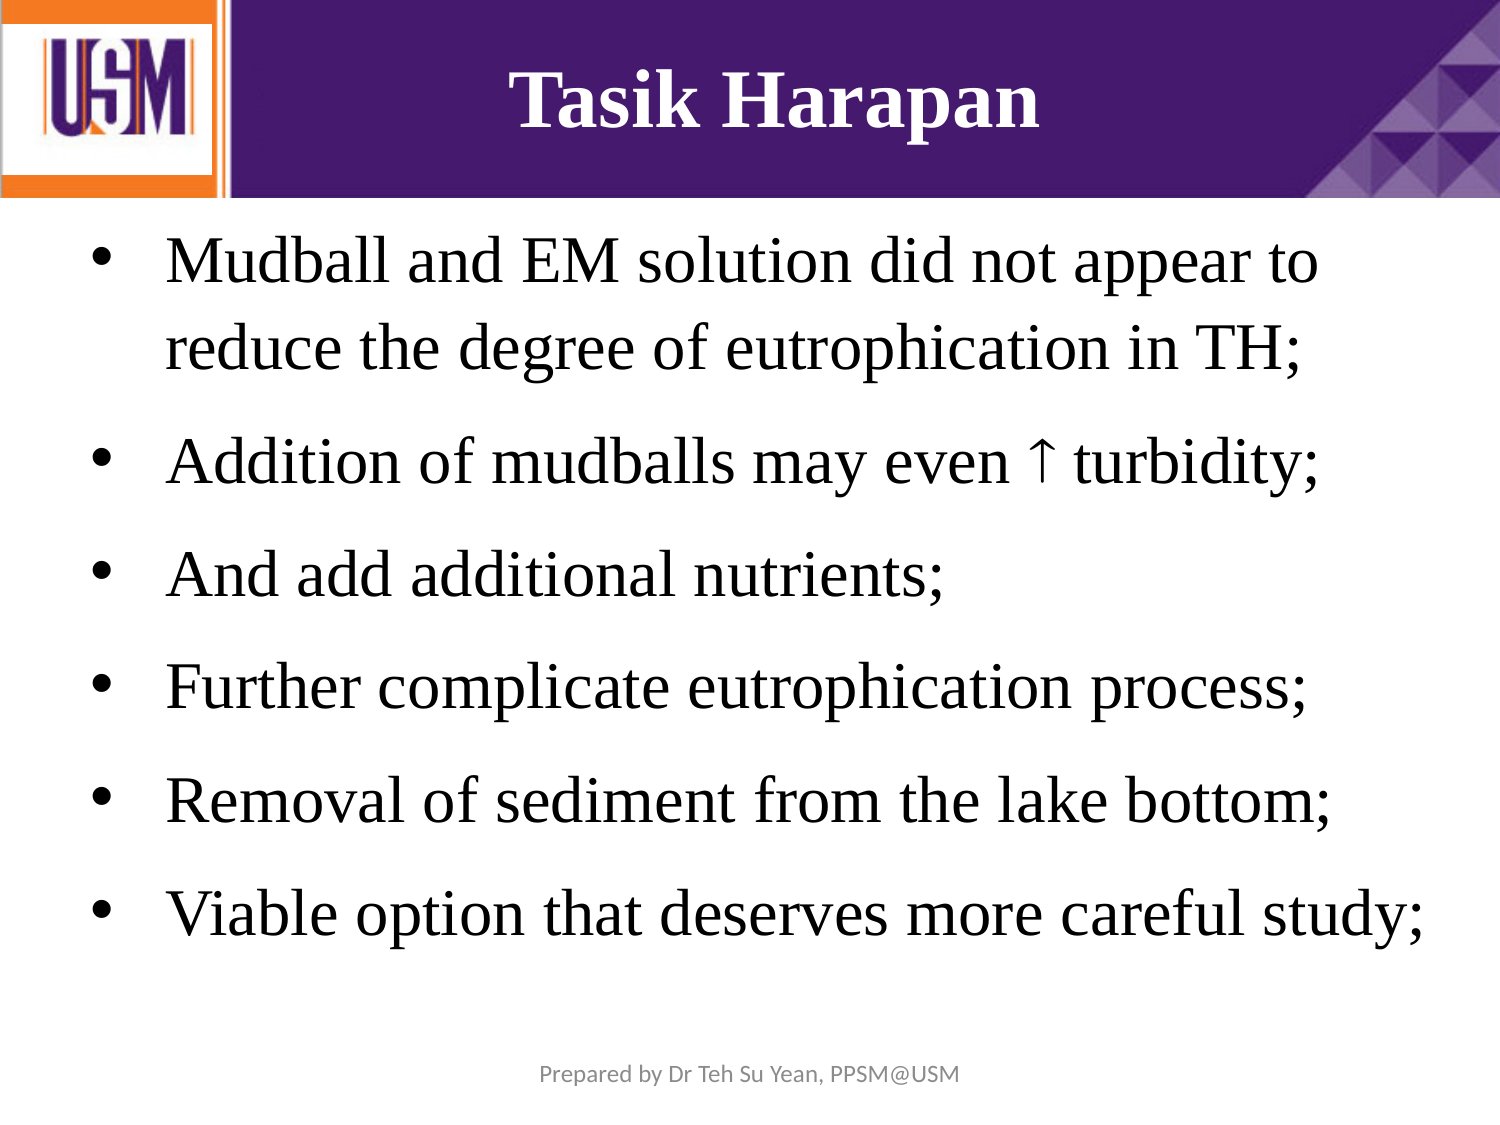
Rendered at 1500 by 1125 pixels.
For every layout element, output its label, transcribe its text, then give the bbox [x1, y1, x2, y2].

picture [0, 0, 1500, 198]
list Mudball and EM solution did not appear to reduce the degree of eutrophication in TH; Addition of mudballs may even  turbidity; And add additional nutrients; Further complicate eutrophication process; Removal of sediment from the lake bottom; Viable option that deserves more careful study; [75, 207, 1475, 1005]
footer Prepared by Dr Teh Su Yean, PPSM@USM [512, 1042, 988, 1103]
